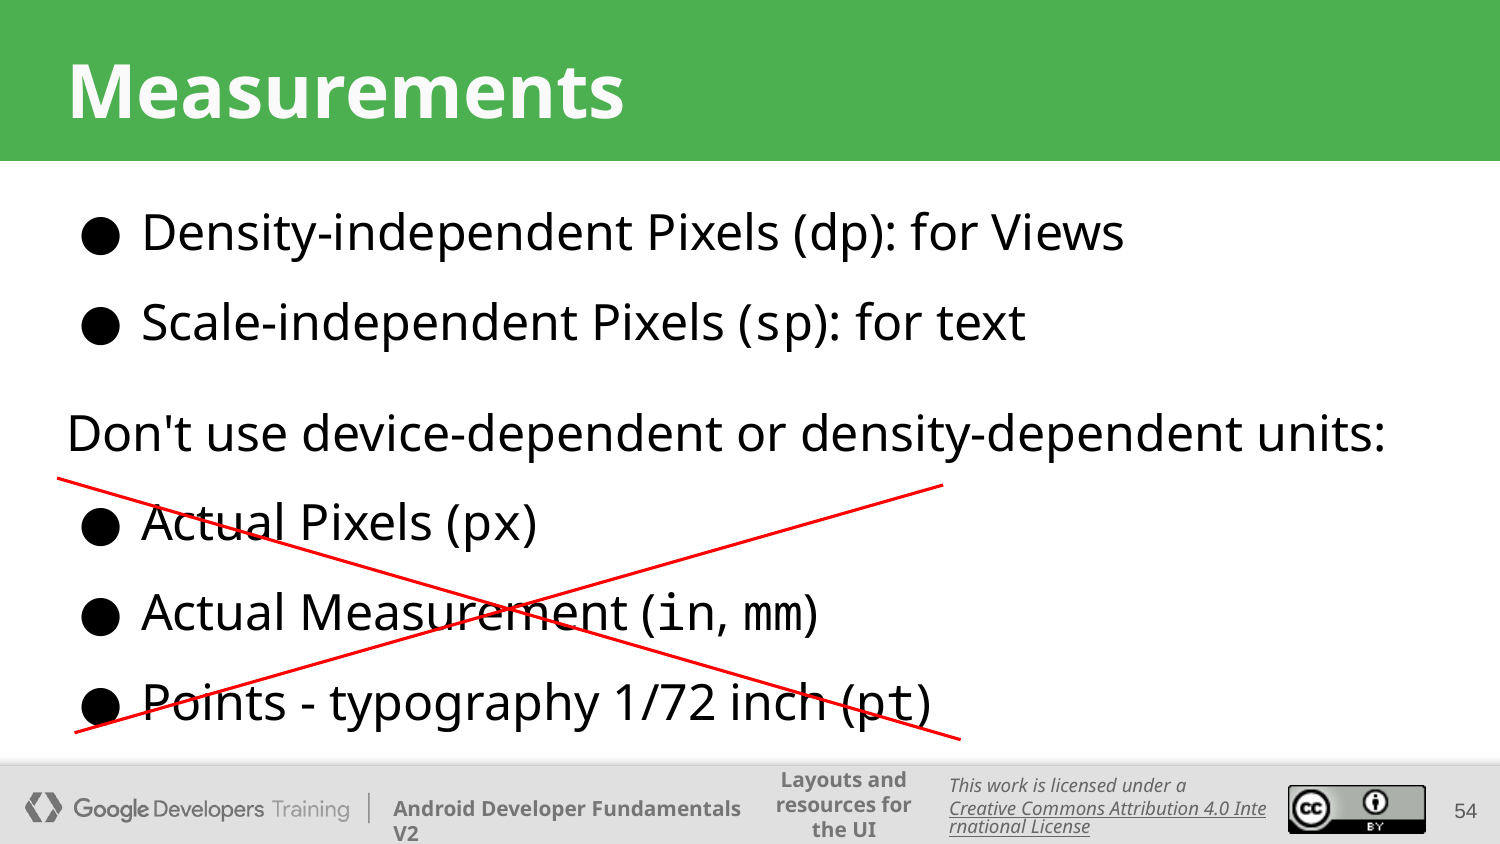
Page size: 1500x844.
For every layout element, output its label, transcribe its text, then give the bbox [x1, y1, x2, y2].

picture [0, 161, 1500, 844]
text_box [56, 477, 961, 740]
slide_number 54 [1402, 777, 1493, 842]
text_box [74, 484, 944, 734]
list Density-independent Pixels (dp): for Views Scale-independent Pixels (sp): for text Don't use device-dependent or density-dependent units: Actual Pixels (px) Actual Measurement (in, mm) Points - typography 1/72 inch (pt) [51, 176, 1449, 737]
title Measurements [51, 28, 1449, 122]
